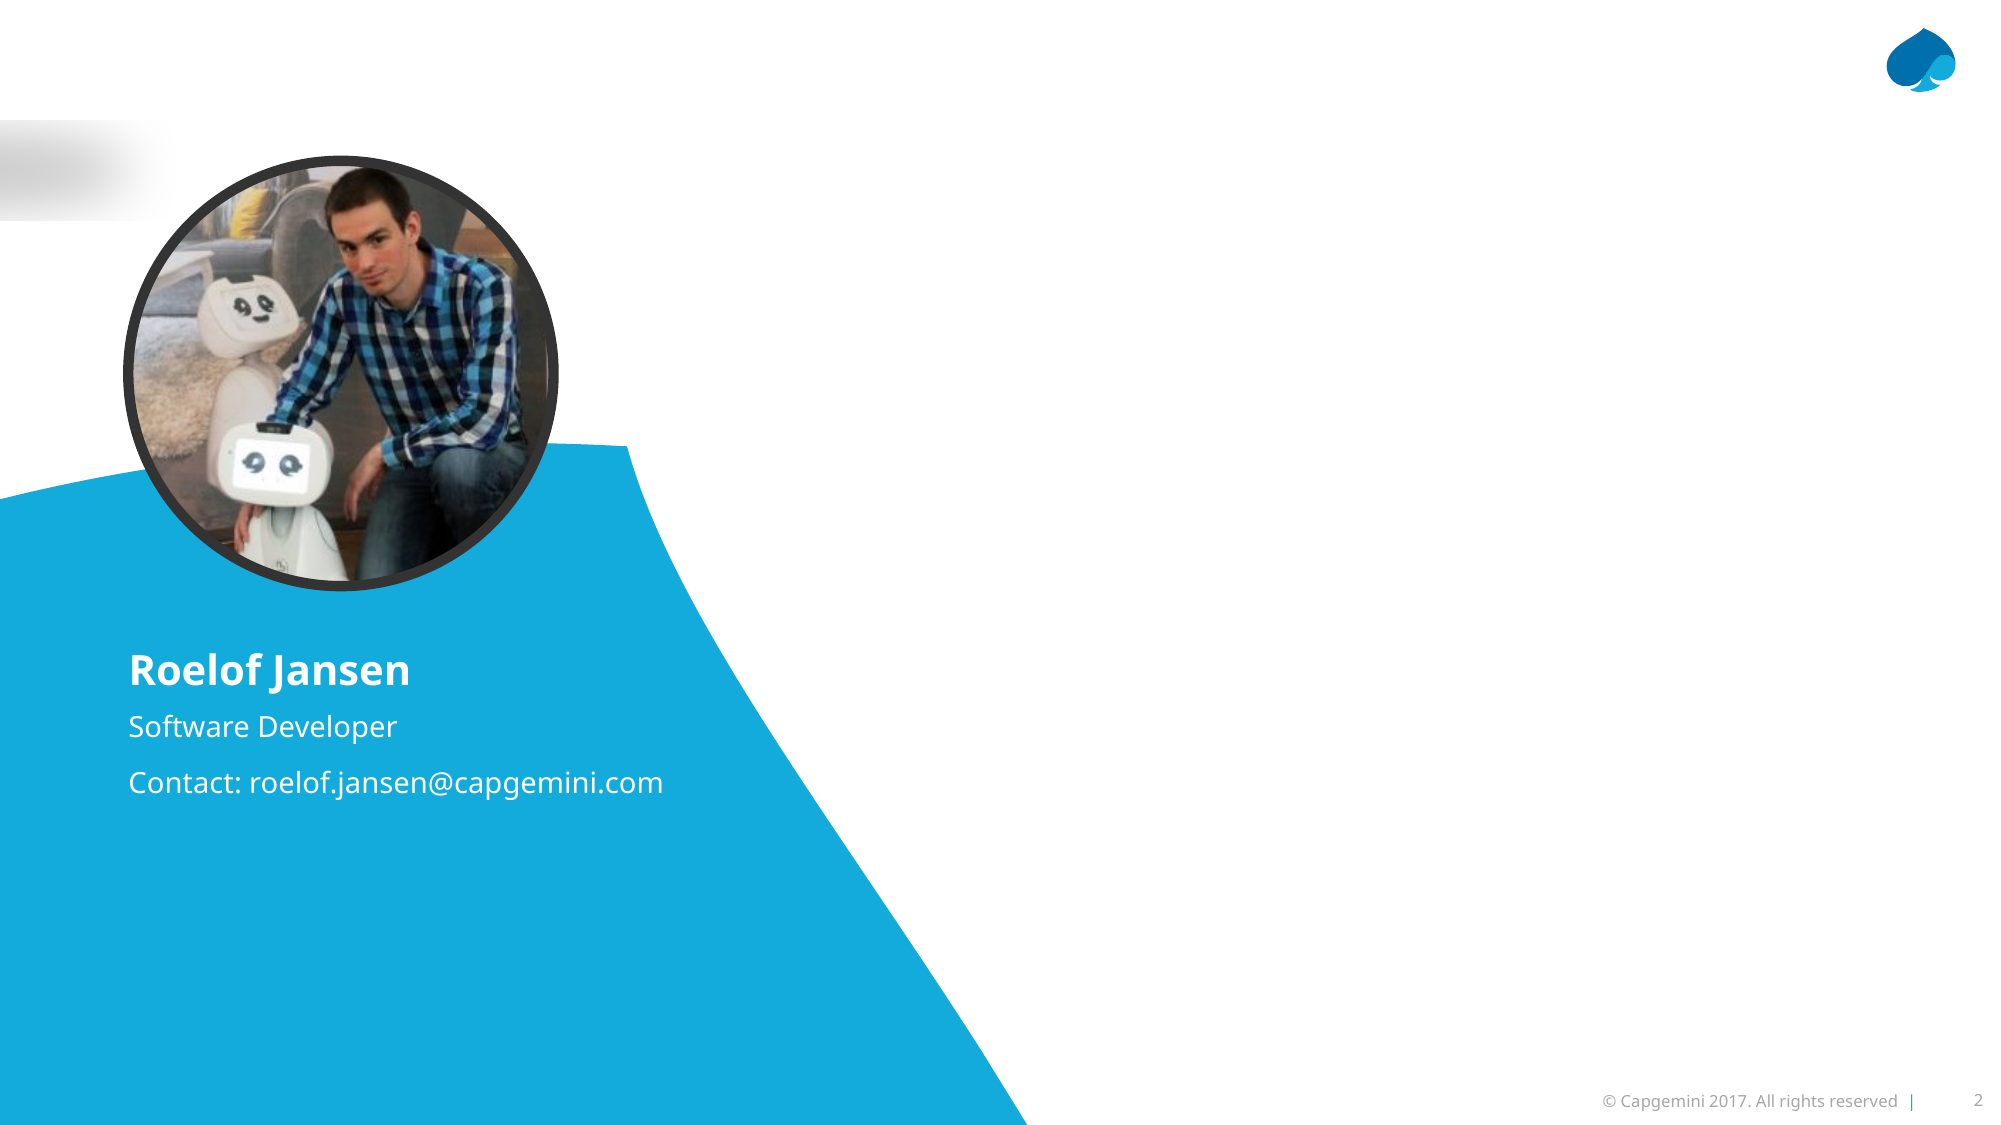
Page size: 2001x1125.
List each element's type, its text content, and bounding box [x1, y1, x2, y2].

picture [128, 160, 554, 587]
list Software Developer Contact: roelof.jansen@capgemini.com [128, 708, 729, 855]
list Roelof Jansen [128, 637, 670, 706]
